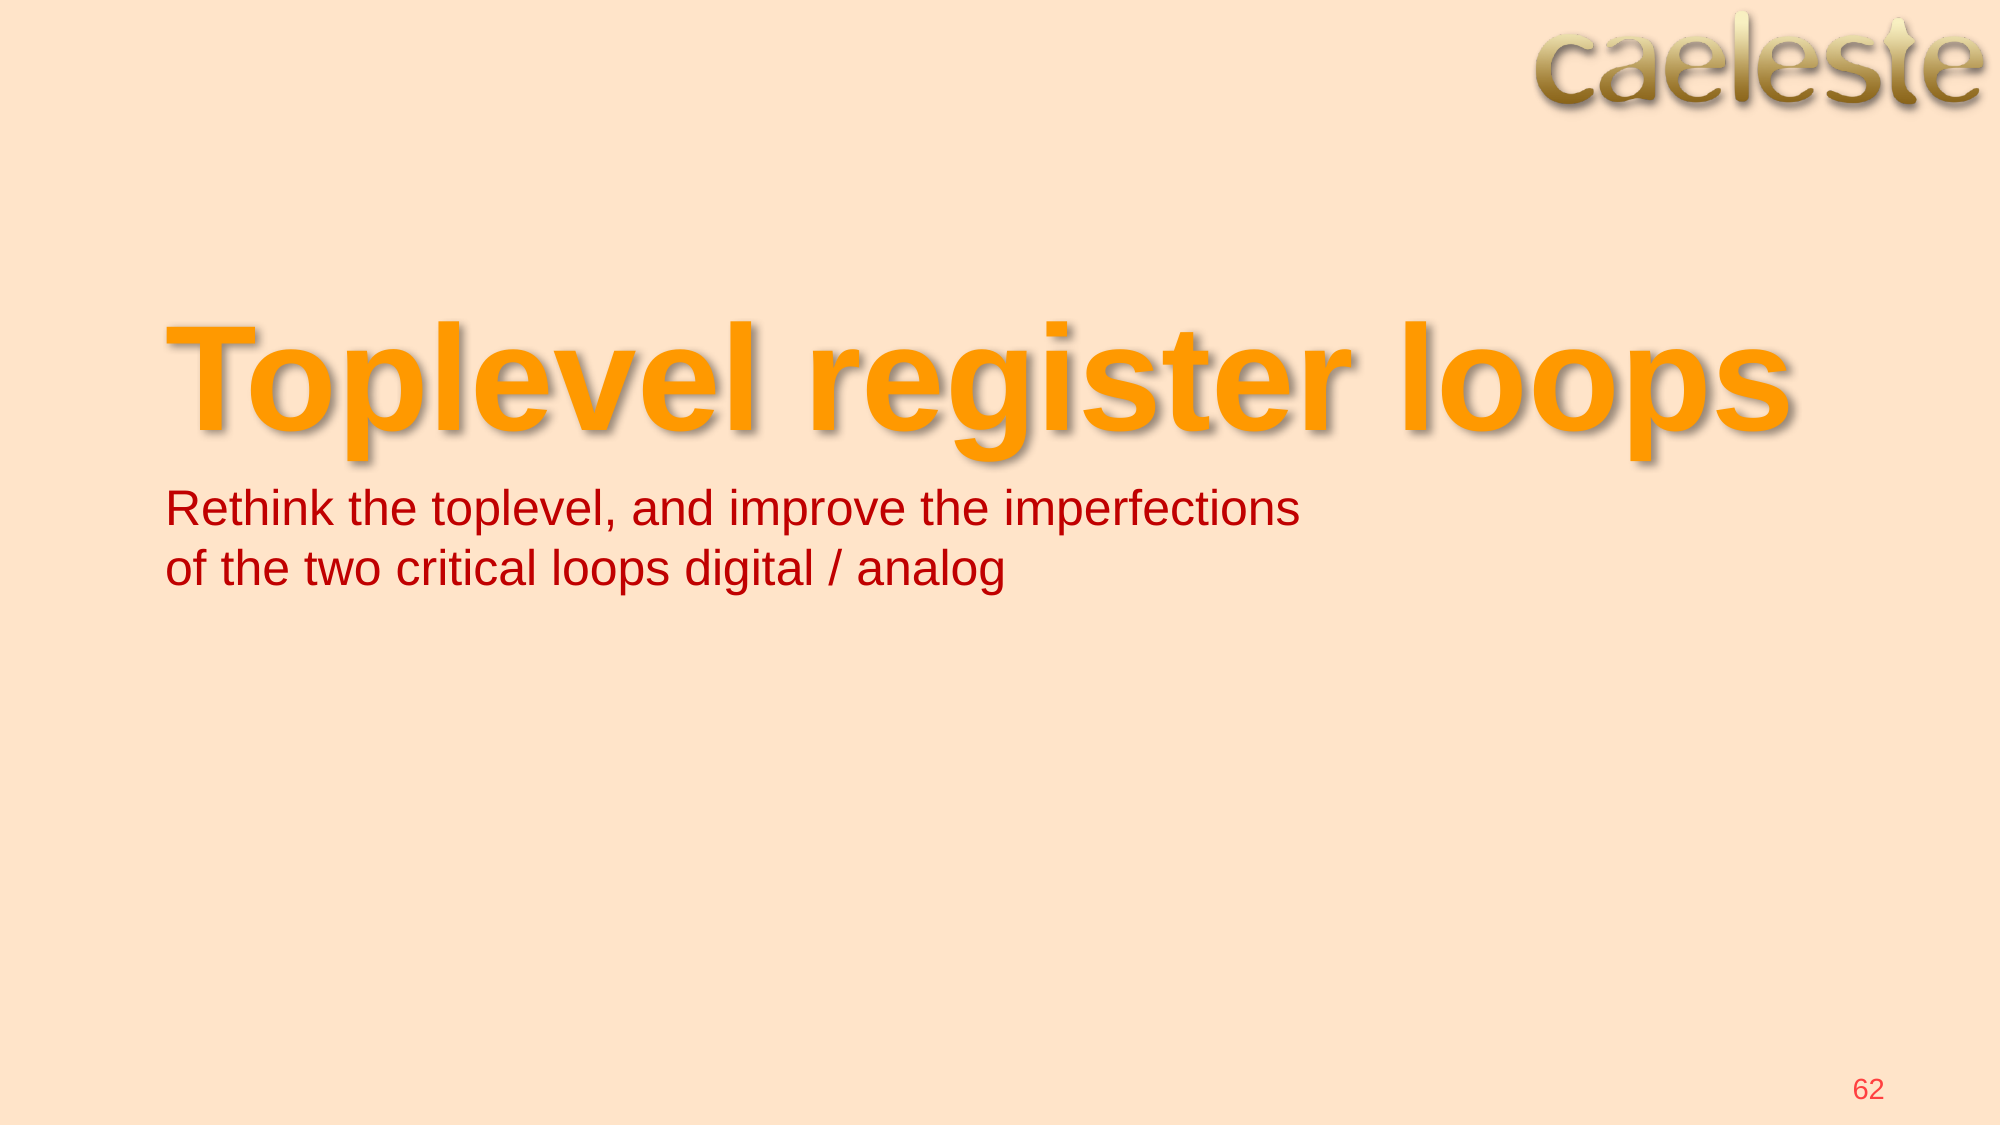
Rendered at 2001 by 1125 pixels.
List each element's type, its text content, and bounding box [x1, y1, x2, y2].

slide_number 62 [1433, 1062, 1901, 1125]
picture [1524, 0, 2001, 241]
subtitle Rethink the toplevel, and improve the imperfections of the two critical loops digital / analog [150, 468, 1325, 925]
title Toplevel register loops [150, 349, 2000, 468]
